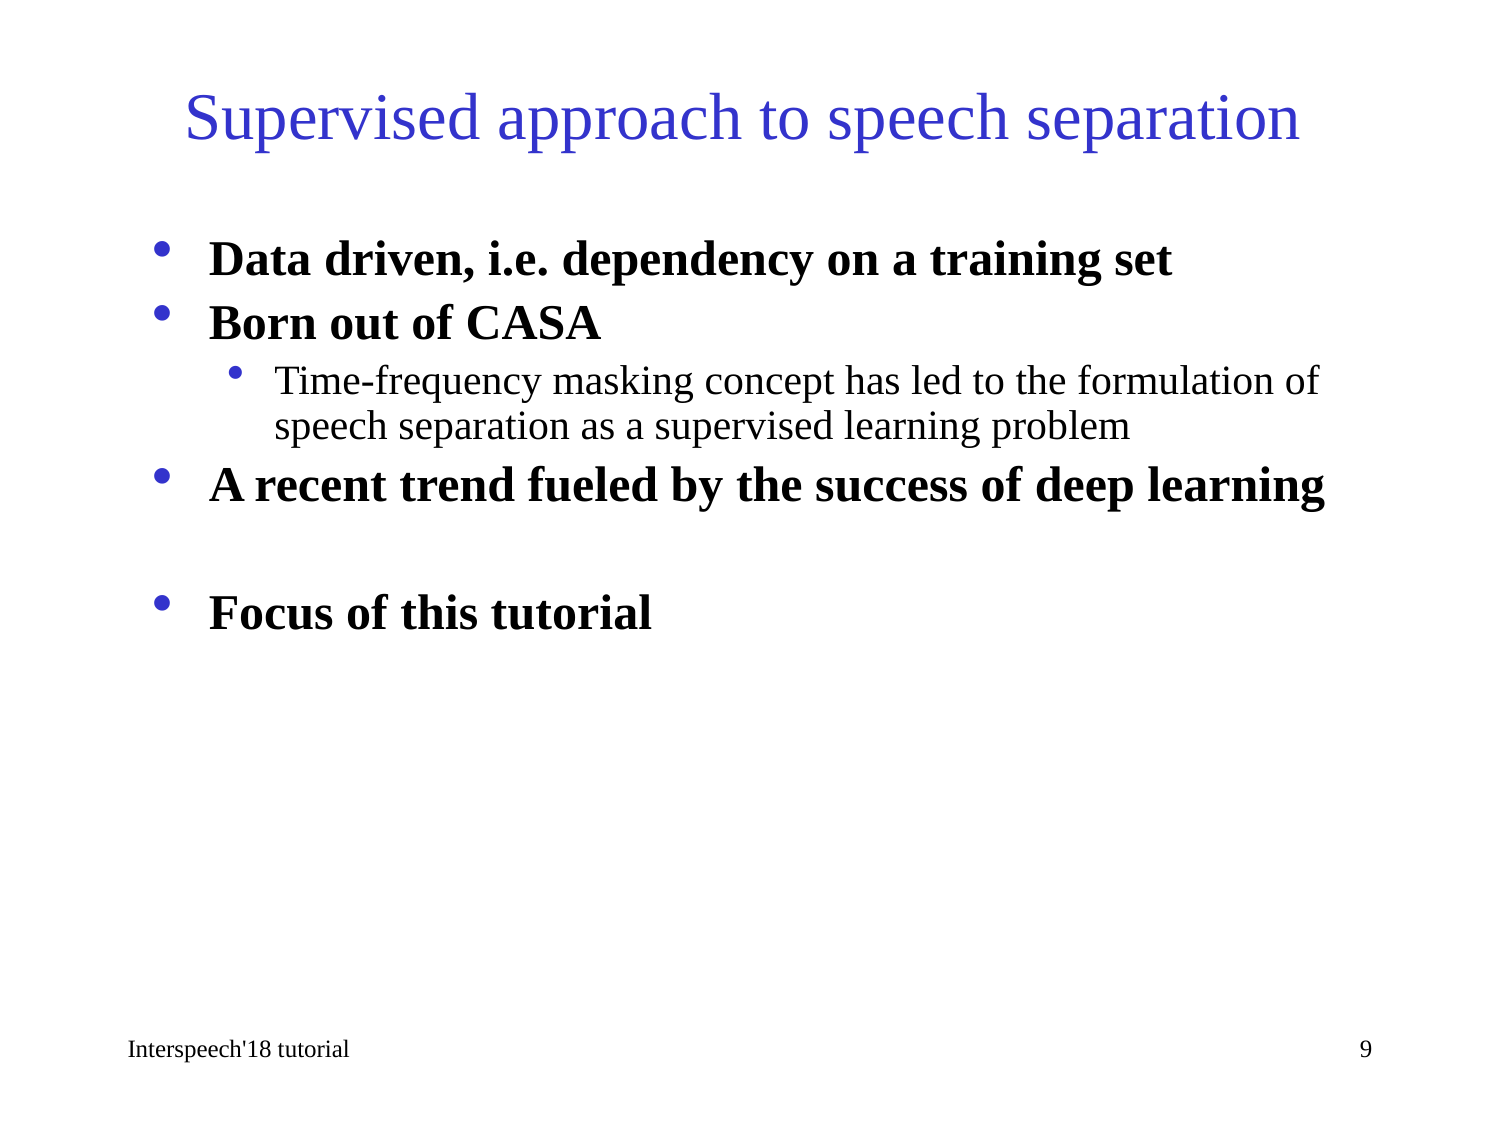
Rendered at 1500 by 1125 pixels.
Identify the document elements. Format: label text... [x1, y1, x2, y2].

title Supervised approach to speech separation [87, 62, 1400, 163]
slide_number 9 [1074, 1024, 1388, 1101]
slide_number Interspeech'18 tutorial [112, 1024, 426, 1101]
list Data driven, i.e. dependency on a training set Born out of CASA Time-frequency masking concept has led to the formulation of speech separation as a supervised learning problem A recent trend fueled by the success of deep learning Focus of this tutorial [137, 224, 1450, 935]
